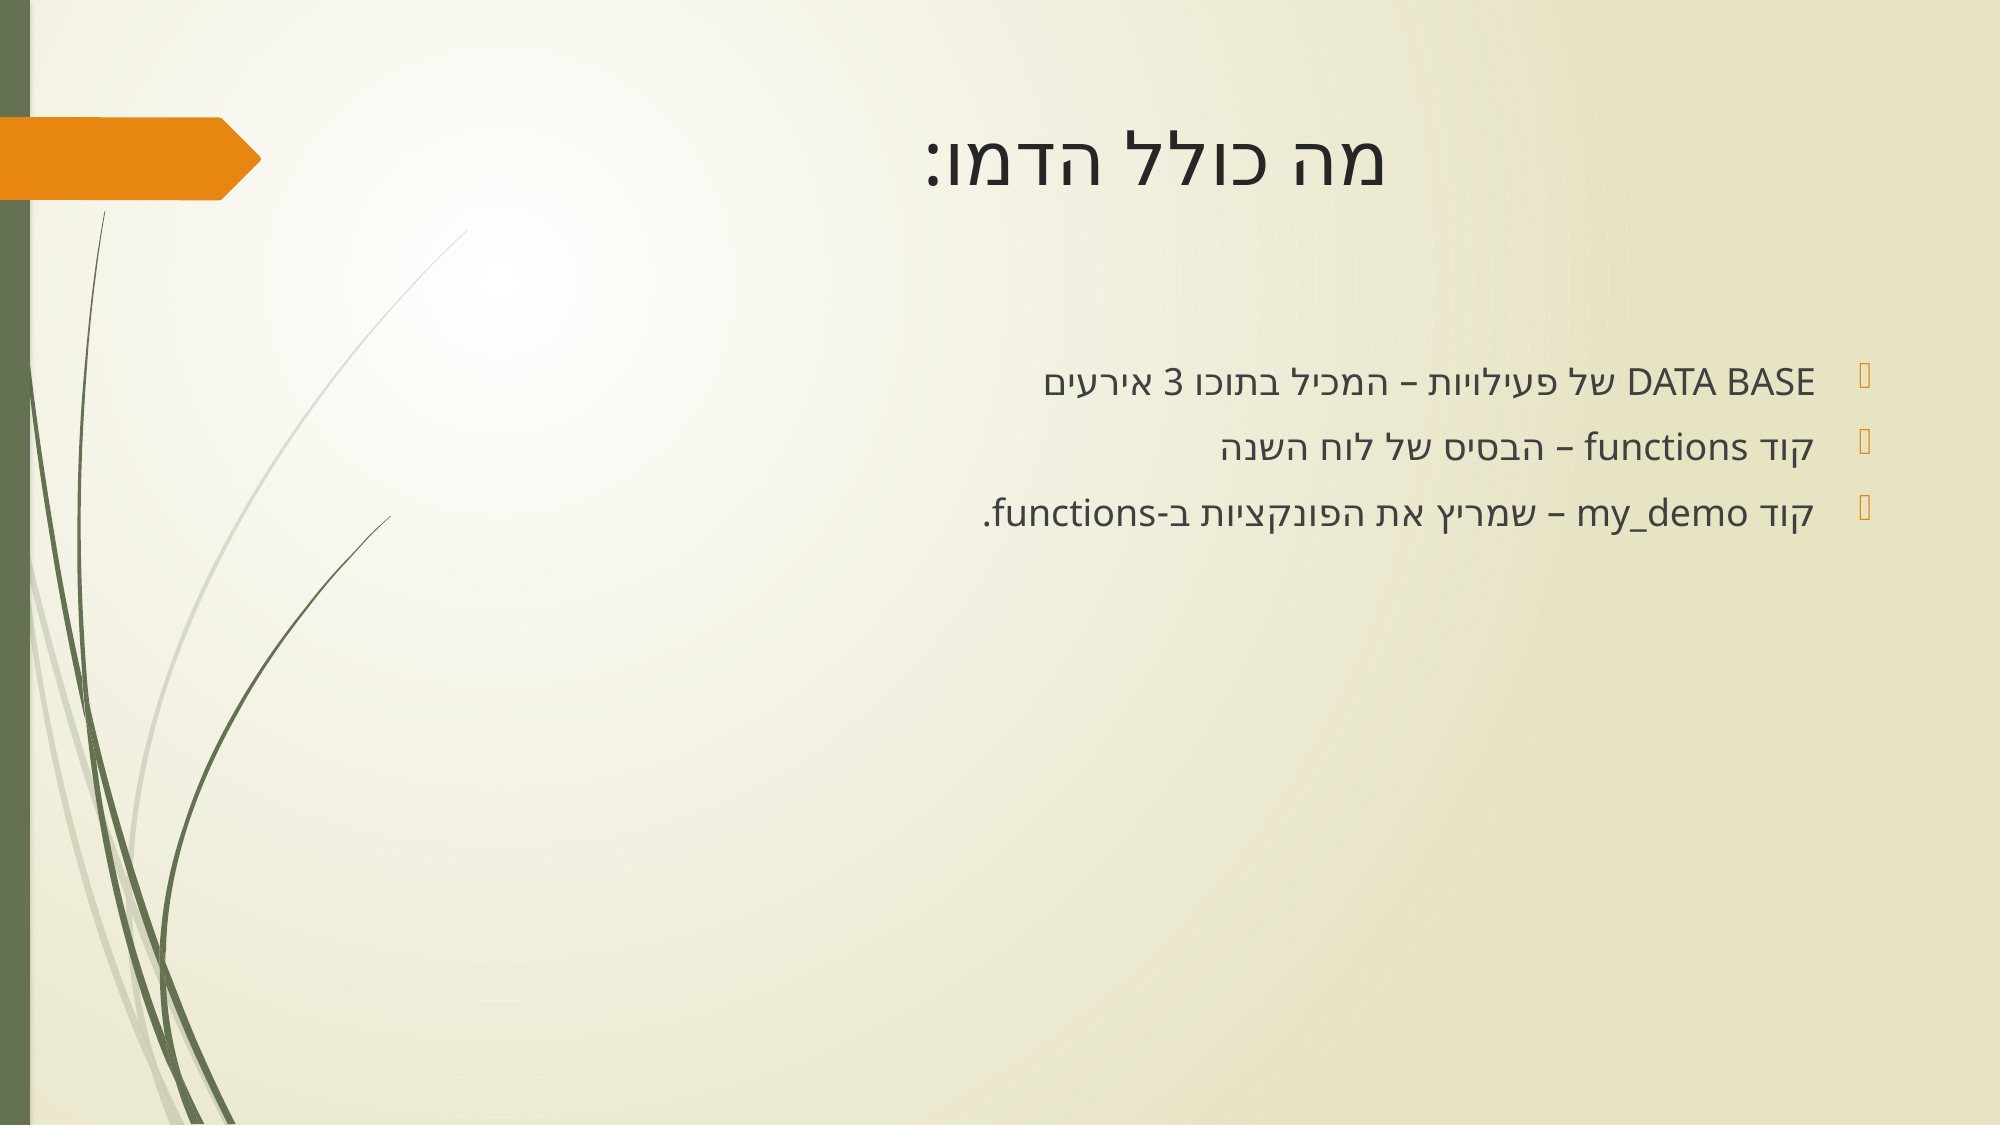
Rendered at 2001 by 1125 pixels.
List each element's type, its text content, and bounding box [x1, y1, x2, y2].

list DATA BASE של פעילויות – המכיל בתוכו 3 אירעים קוד functions – הבסיס של לוח השנה קוד my_demo – שמריץ את הפונקציות ב-functions. [424, 350, 1888, 970]
title מה כולל הדמו: [425, 102, 1888, 313]
